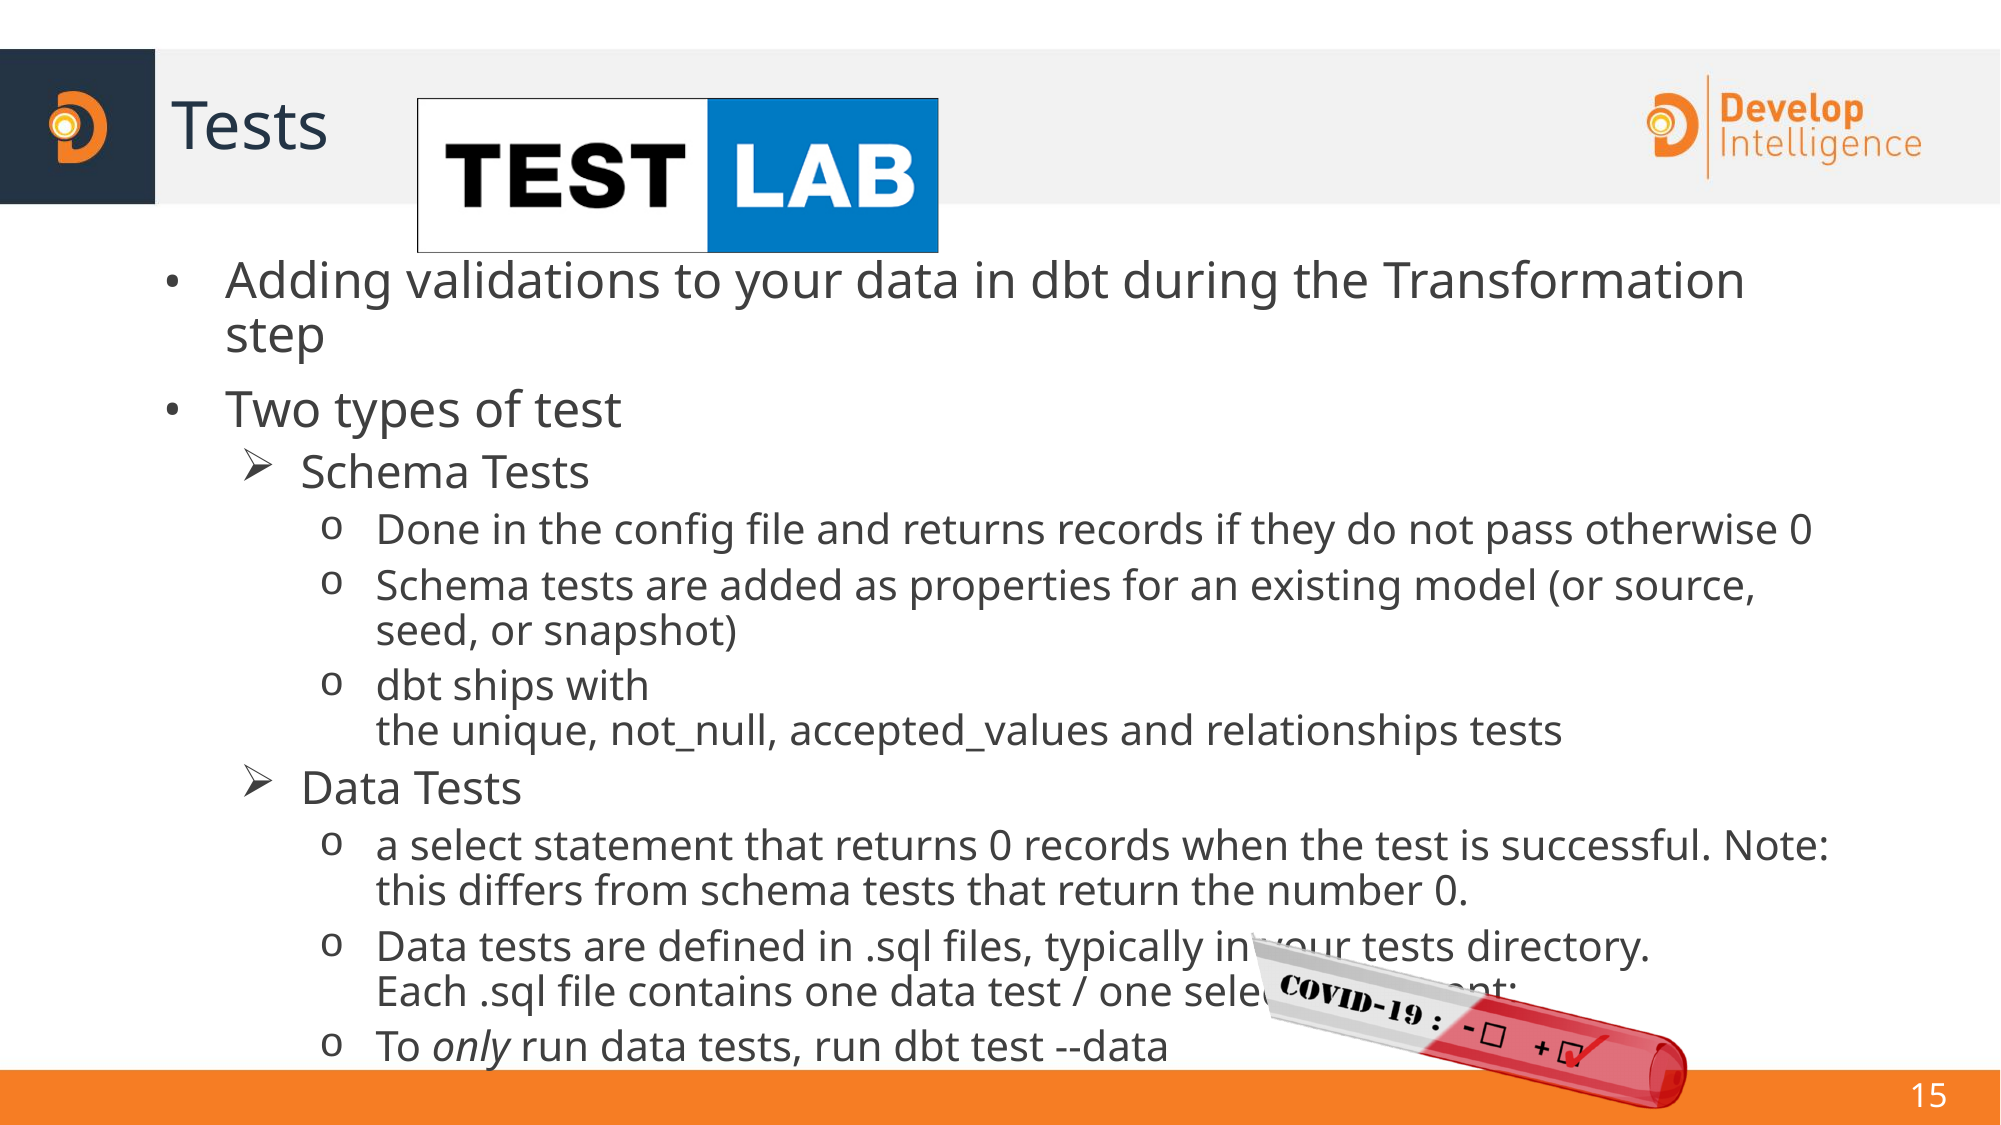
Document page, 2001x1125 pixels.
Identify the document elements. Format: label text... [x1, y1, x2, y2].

picture [0, 0, 2001, 1125]
title Tests [1046, 53, 1999, 203]
slide_number 15 [1860, 1072, 1998, 1122]
list Adding validations to your data in dbt during the Transformation step Two types of test Schema Tests Done in the config file and returns records if they do not pass otherwise 0 Schema tests are added as properties for an existing model (or source, seed, or snapshot) dbt ships with the unique, not_null, accepted_values and relationships tests Data Tests a select statement that returns 0 records when the test is successful. Note: this differs from schema tests that return the number 0. Data tests are defined in .sql files, typically in your tests directory. Each .sql file contains one data test / one select statement: To only run data tests, run dbt test --data [135, 248, 1861, 1016]
title Tests [156, 53, 415, 203]
